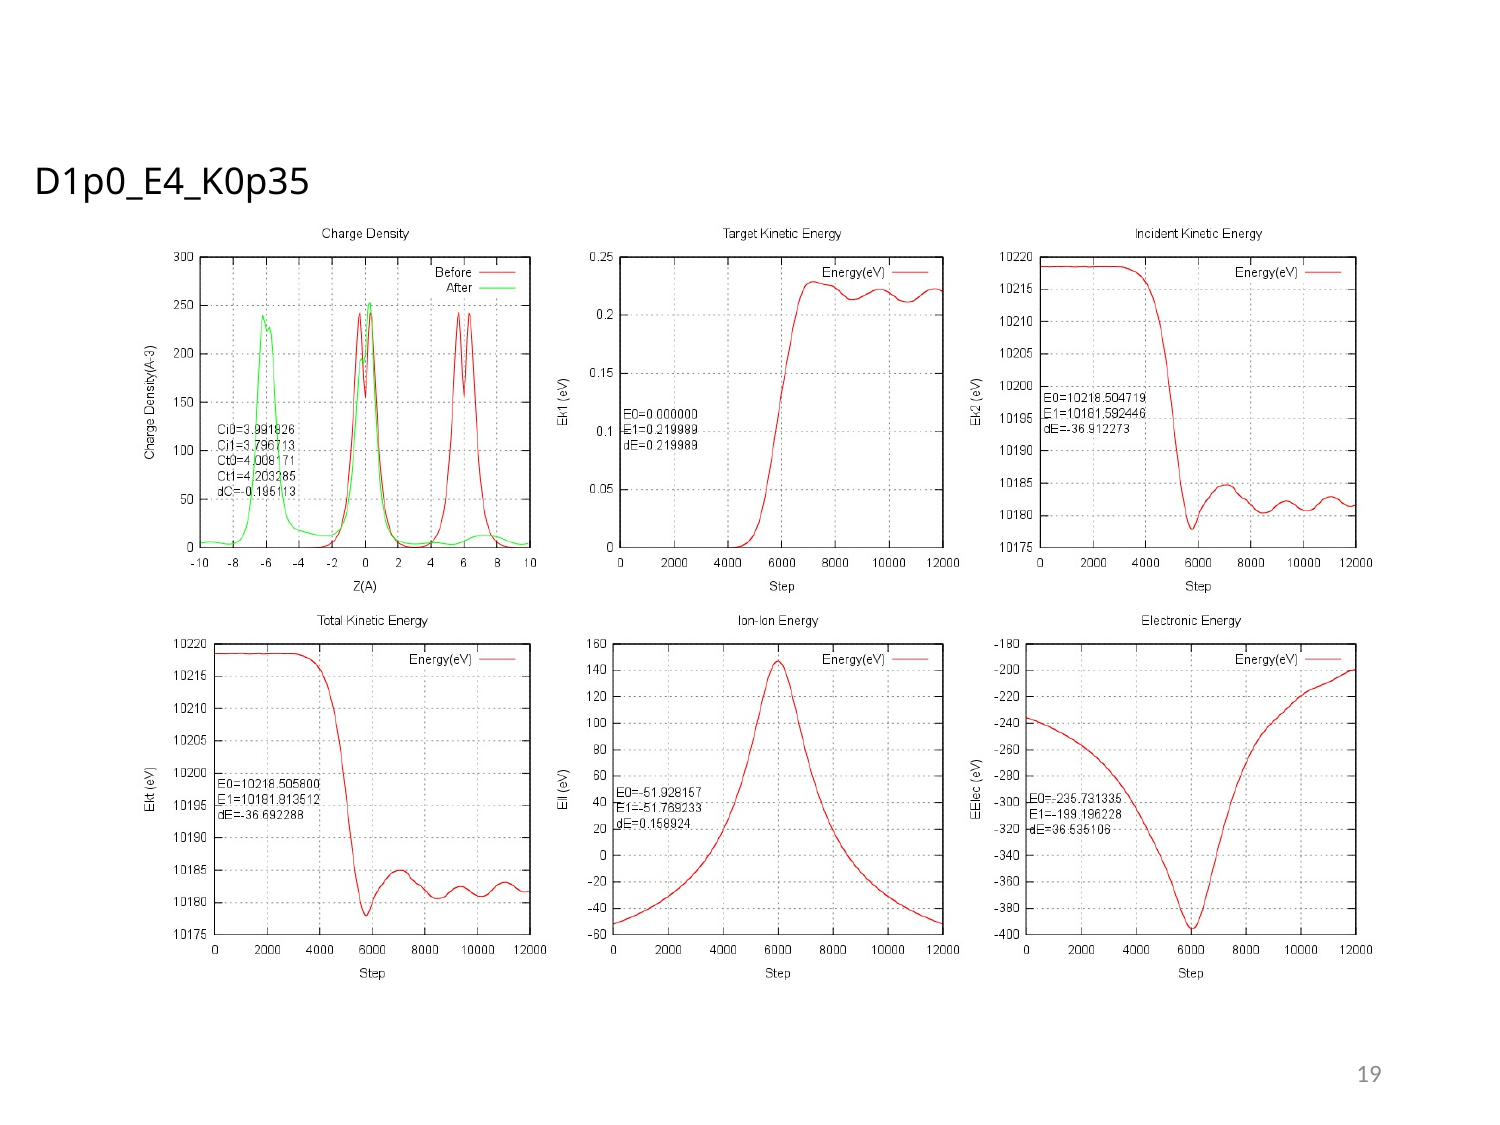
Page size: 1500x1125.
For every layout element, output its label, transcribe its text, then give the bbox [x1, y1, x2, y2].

title D1p0_E4_K0p35 [19, 155, 579, 211]
slide_number 19 [1059, 1042, 1397, 1103]
picture [138, 210, 1377, 984]
